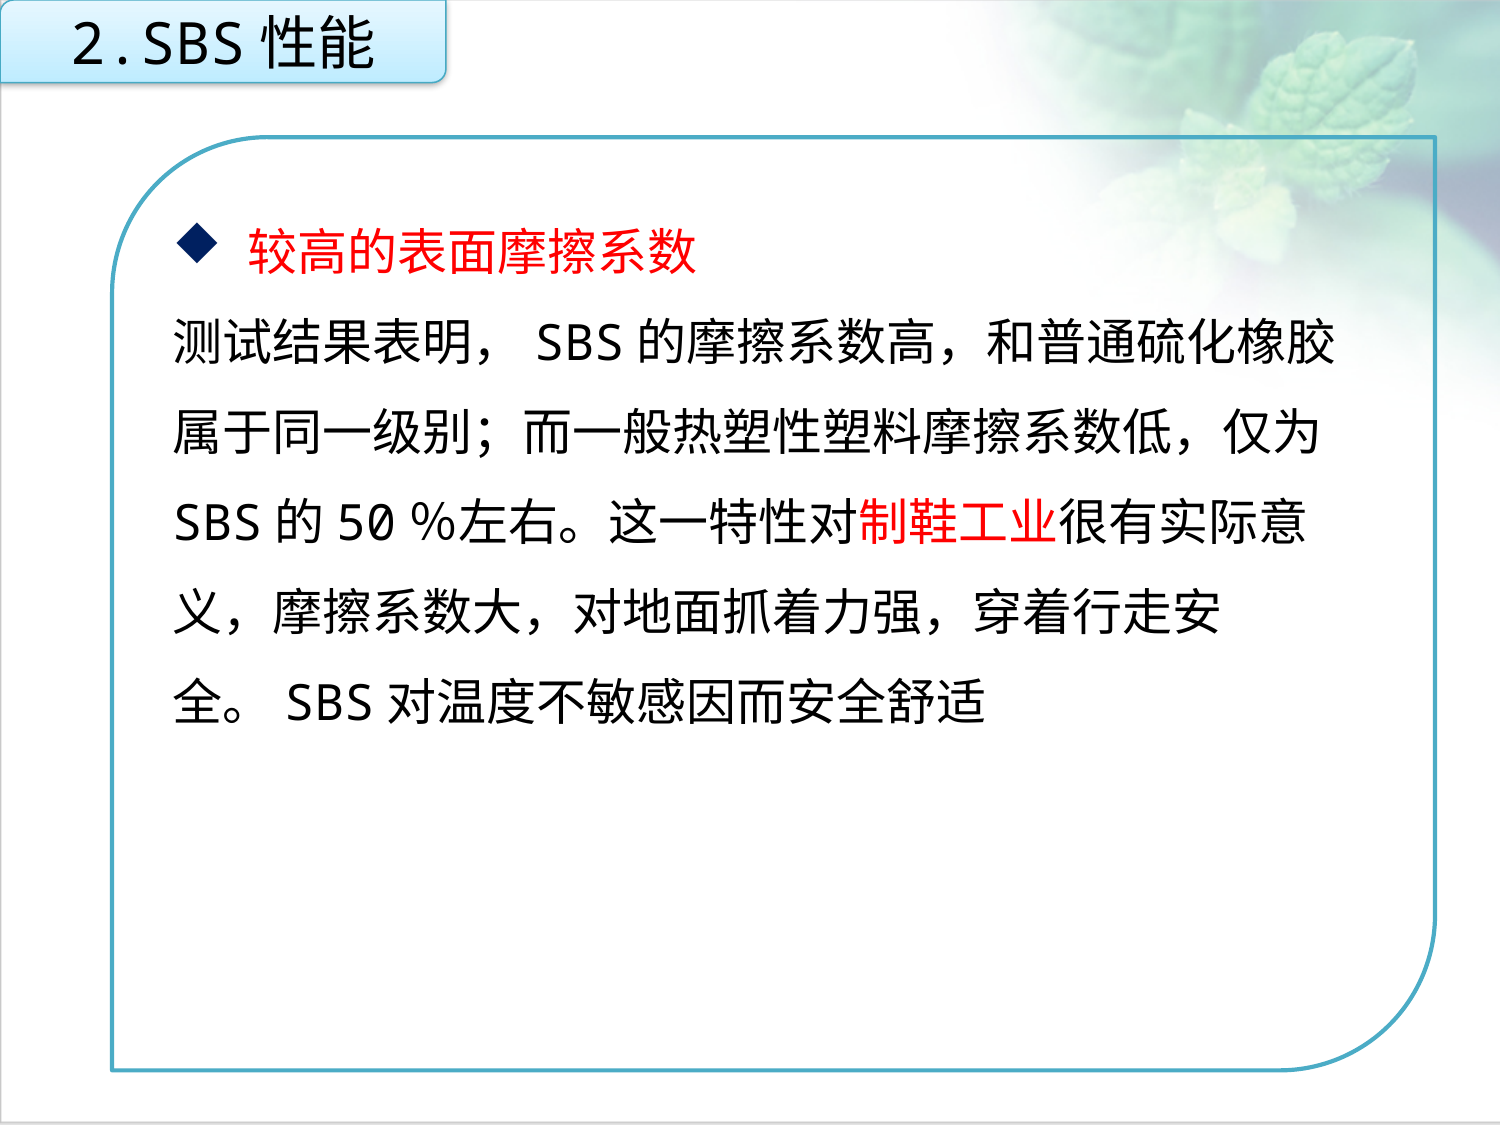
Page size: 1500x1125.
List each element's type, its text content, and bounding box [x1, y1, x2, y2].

picture [0, 0, 1500, 1125]
text_box 2.SBS性能 [0, 0, 447, 84]
text_box 较高的表面摩擦系数 测试结果表明，SBS的摩擦系数高，和普通硫化橡胶属于同一级别；而一般热塑性塑料摩擦系数低，仅为SBS的50％左右。这一特性对制鞋工业很有实际意义，摩擦系数大，对地面抓着力强，穿着行走安全。SBS对温度不敏感因而安全舒适 [109, 135, 1438, 1073]
